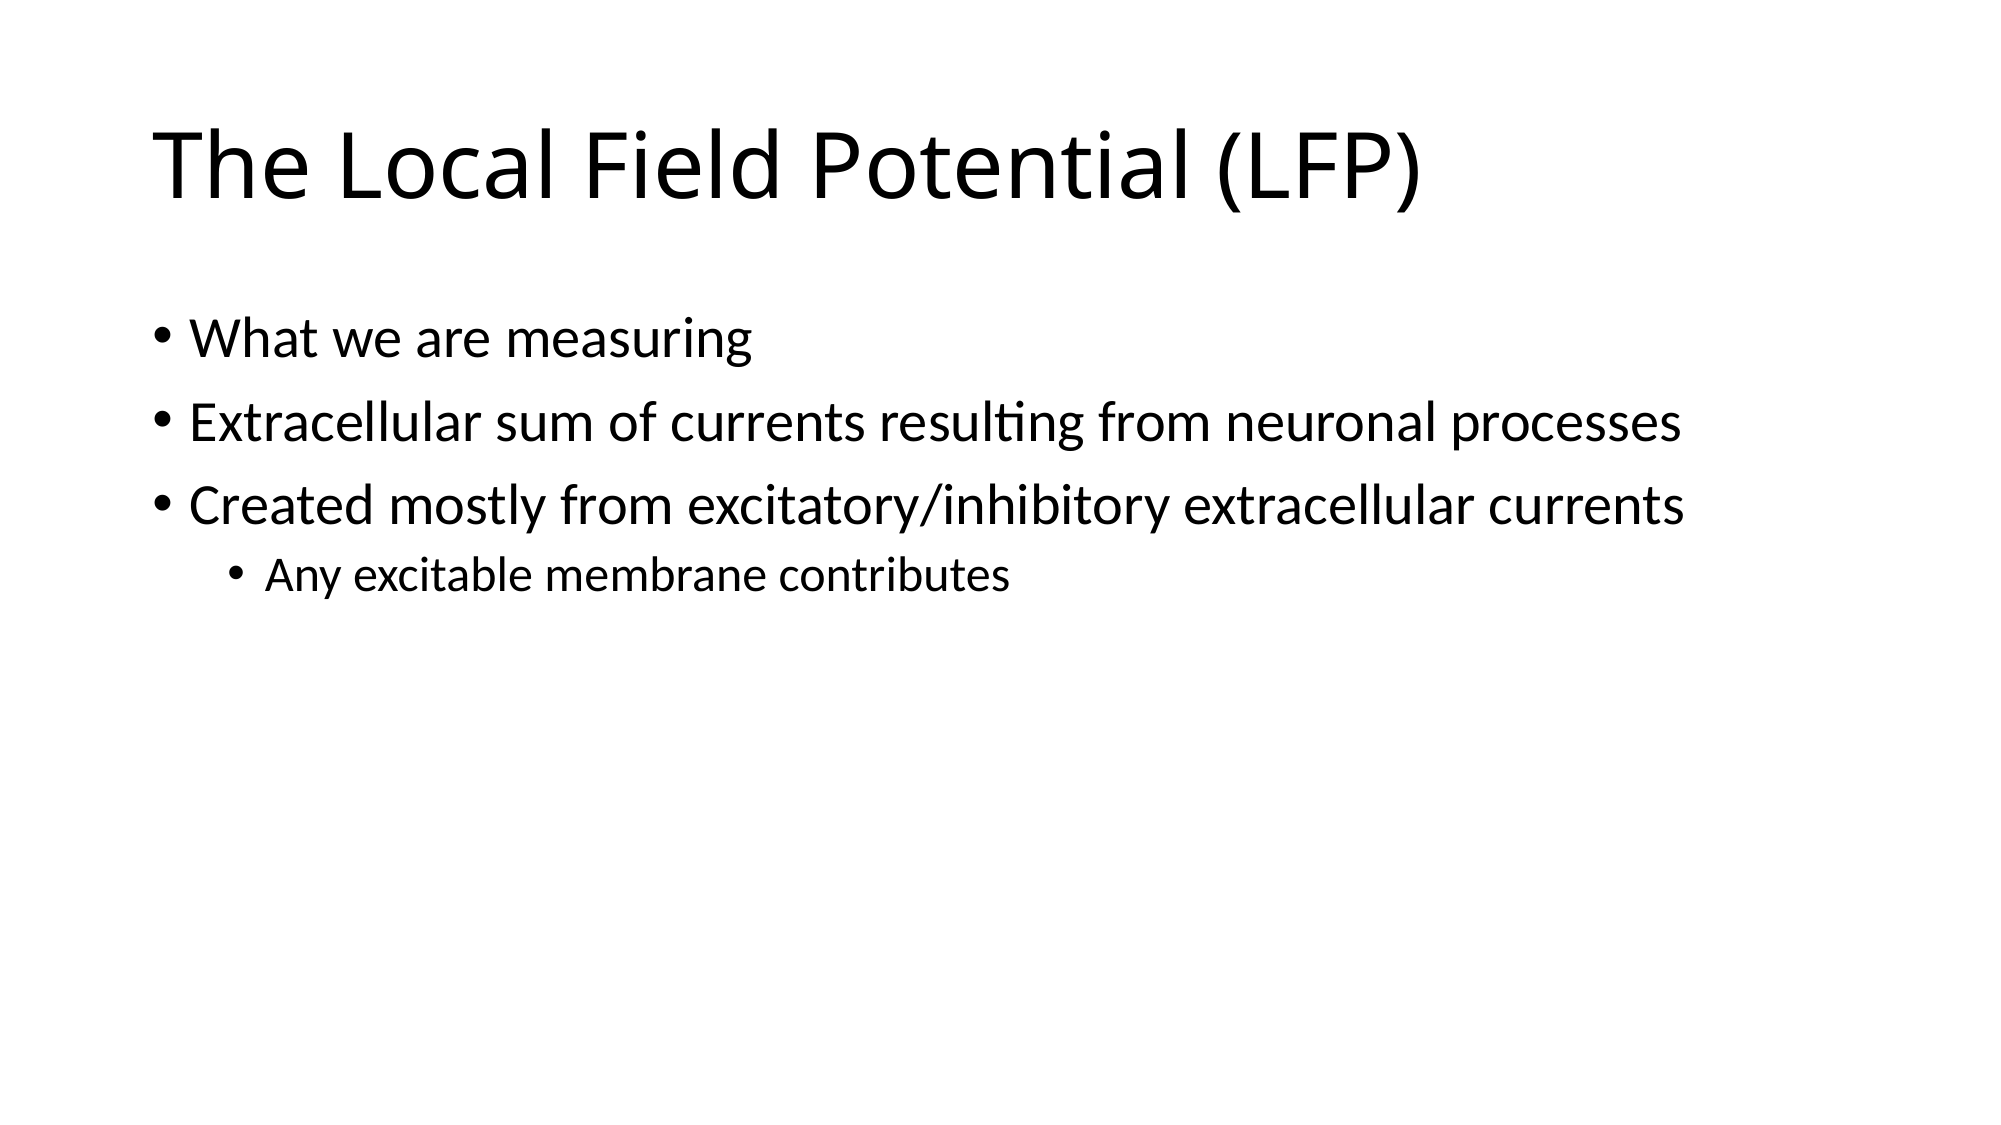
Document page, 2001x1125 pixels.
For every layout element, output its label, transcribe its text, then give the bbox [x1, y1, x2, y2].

title The Local Field Potential (LFP) [137, 59, 1863, 278]
list What we are measuring Extracellular sum of currents resulting from neuronal processes Created mostly from excitatory/inhibitory extracellular currents Any excitable membrane contributes [137, 299, 1863, 1014]
